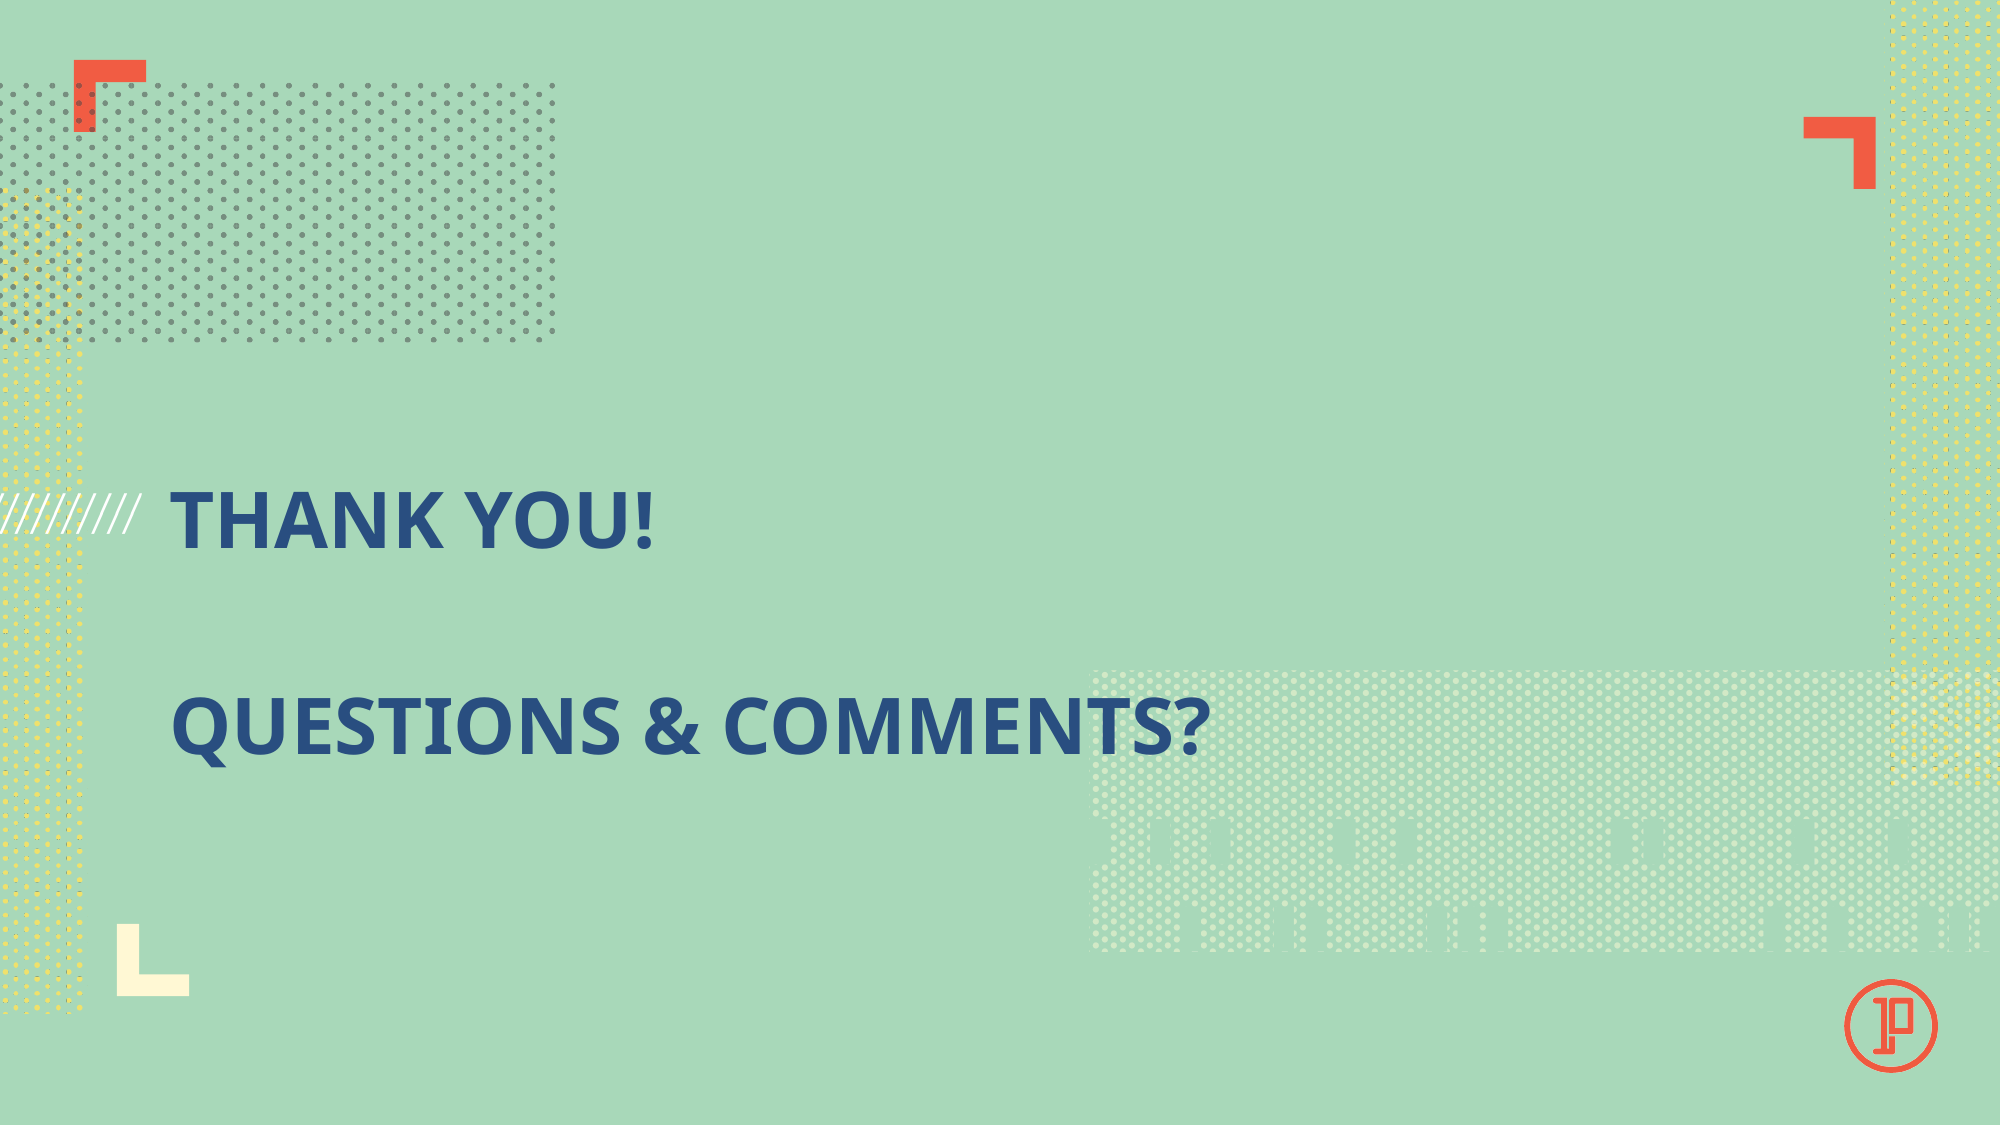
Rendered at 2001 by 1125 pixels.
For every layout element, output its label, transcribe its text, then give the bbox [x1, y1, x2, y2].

picture [1844, 979, 1938, 1073]
picture [1882, 0, 2000, 788]
picture [0, 81, 558, 1014]
title Thank you! Questions & Comments? [94, 445, 1713, 788]
